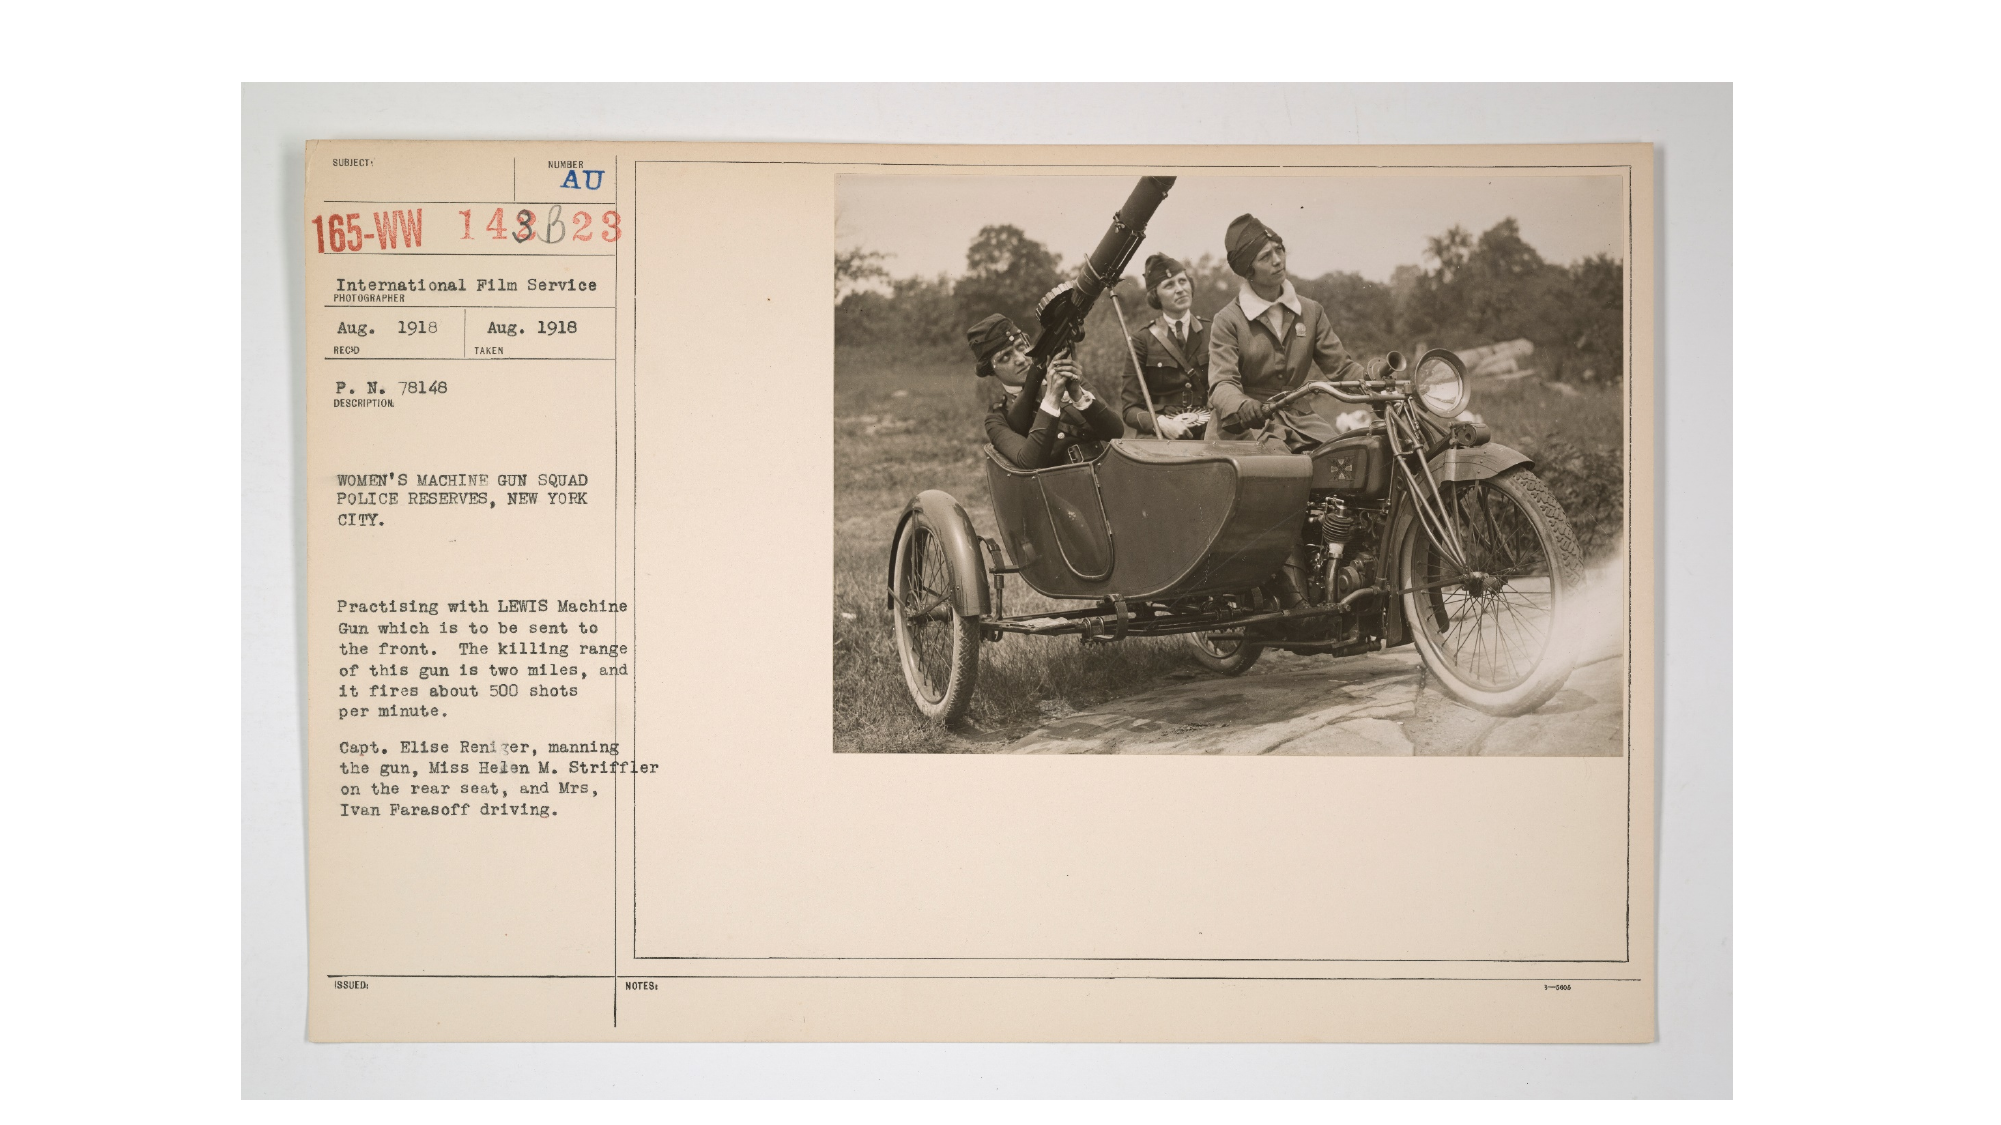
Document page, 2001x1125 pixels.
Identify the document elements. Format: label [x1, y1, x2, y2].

picture [241, 82, 1733, 1100]
